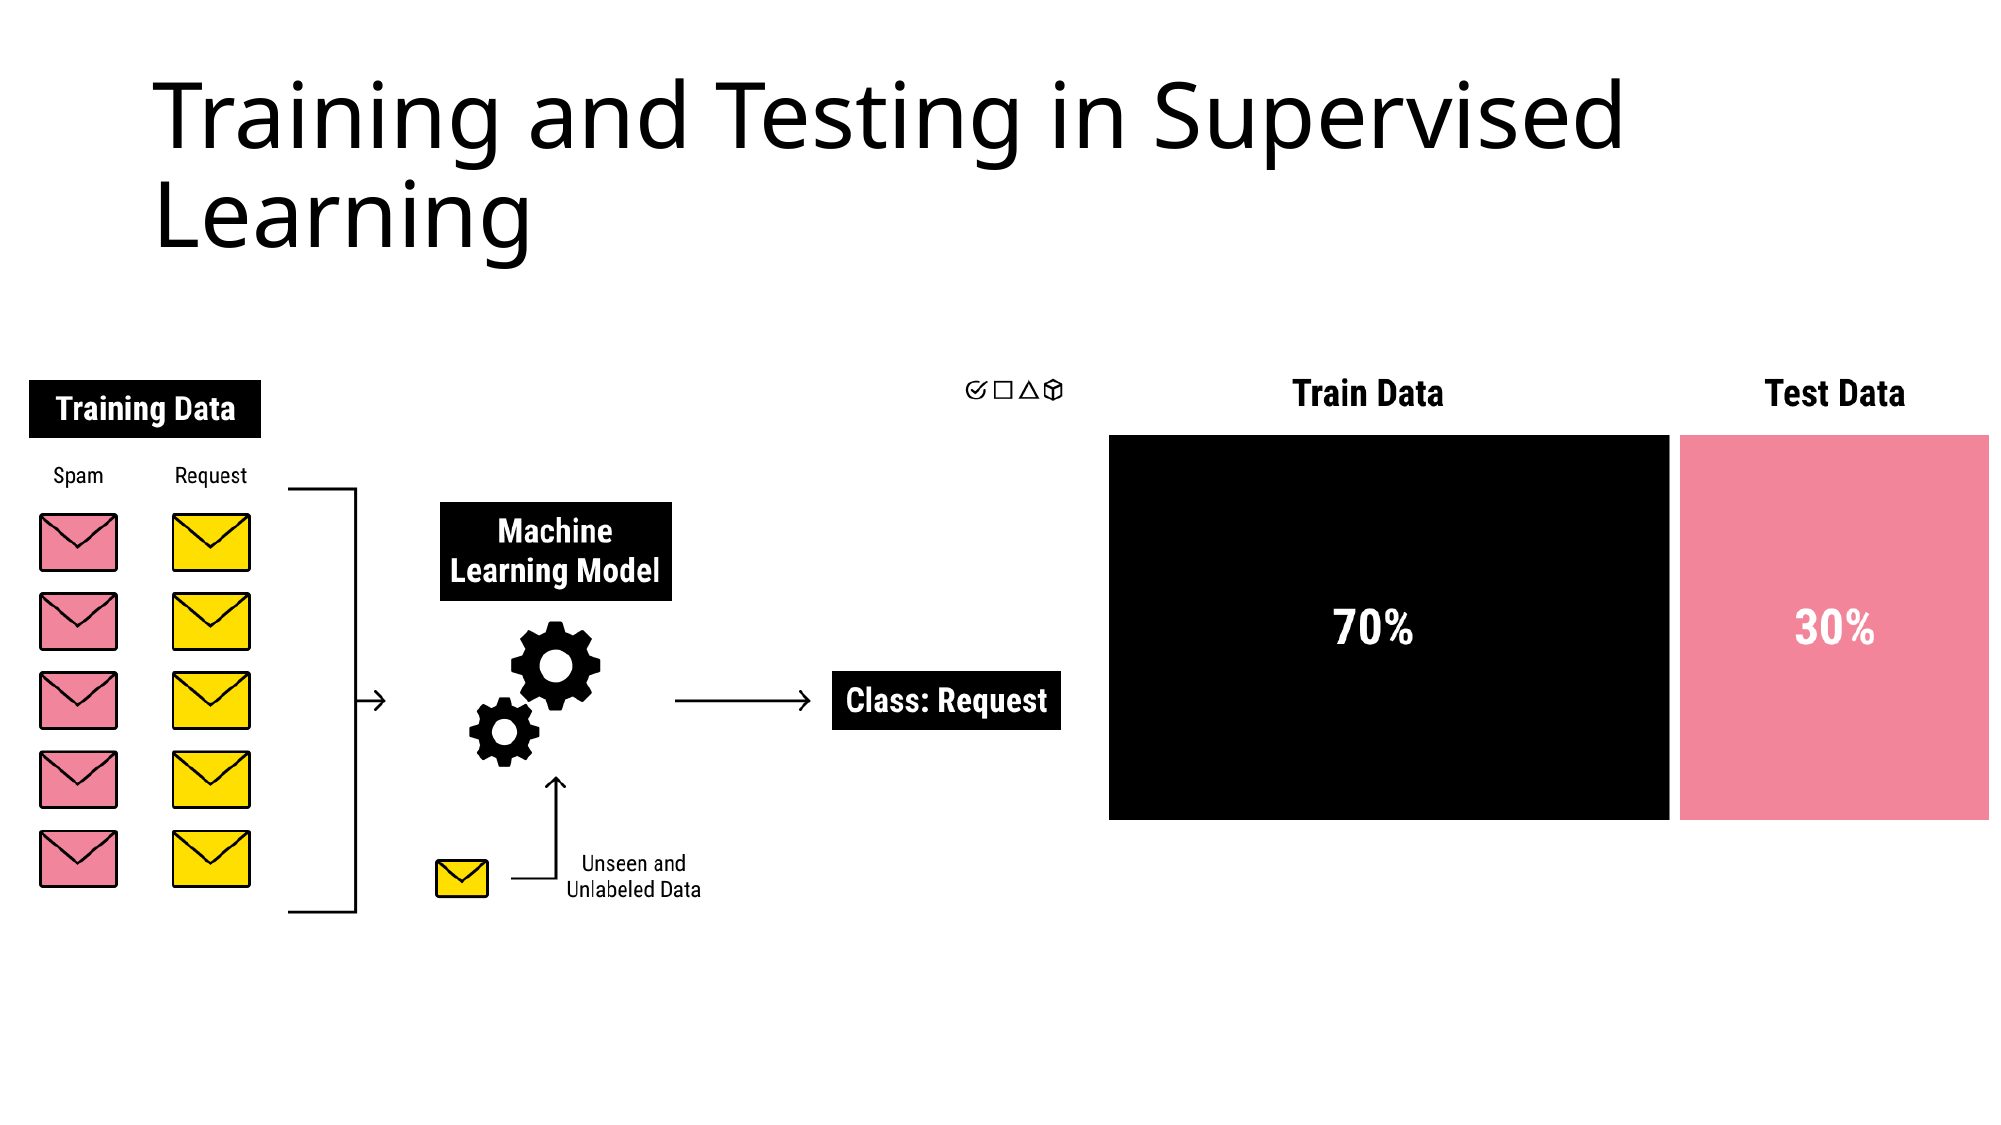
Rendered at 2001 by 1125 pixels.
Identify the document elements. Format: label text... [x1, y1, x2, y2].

title Training and Testing in Supervised Learning [137, 59, 1863, 278]
picture [0, 340, 2000, 943]
